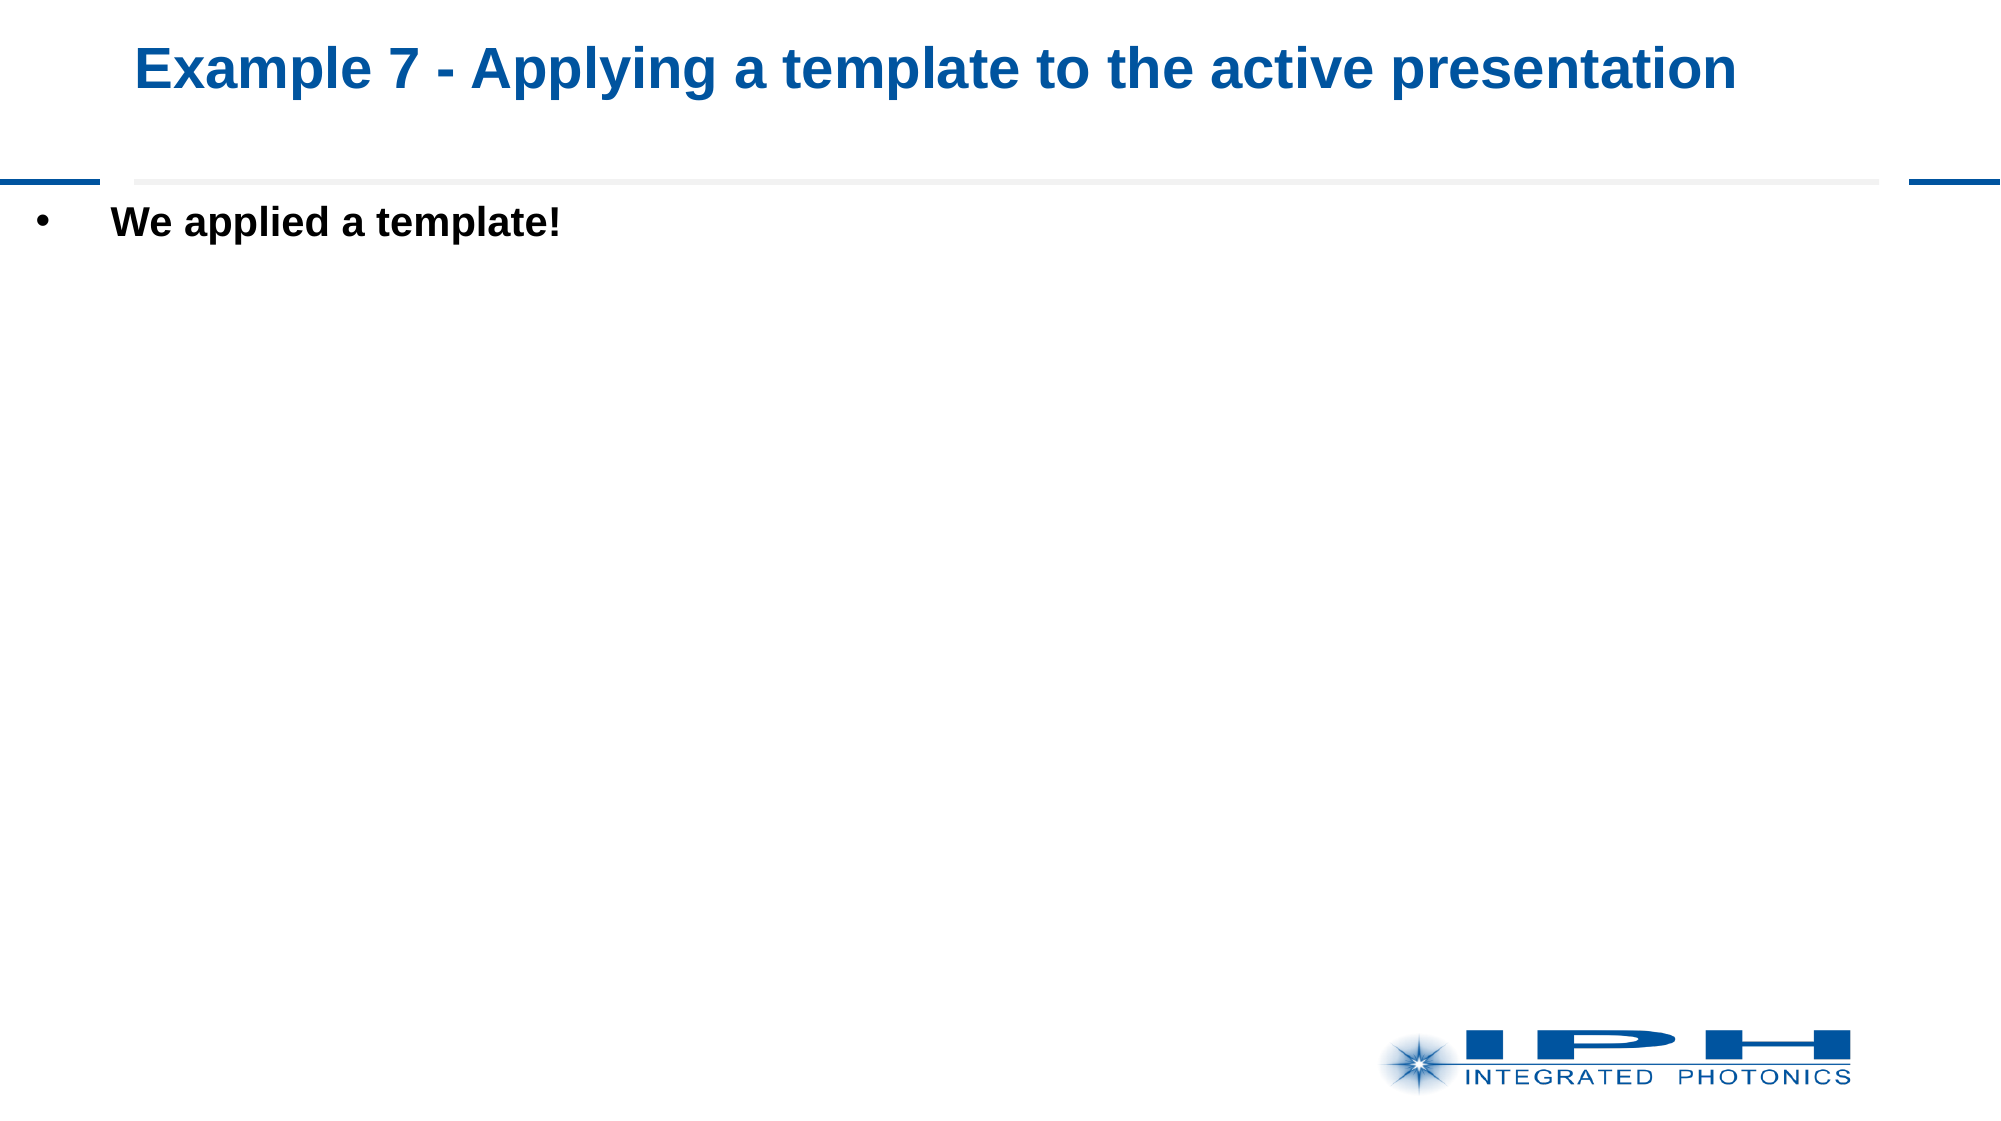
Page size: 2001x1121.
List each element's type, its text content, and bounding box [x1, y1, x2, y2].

text_box We applied a template! [20, 187, 1000, 253]
picture [1375, 1029, 1851, 1097]
title Example 7 - Applying a template to the active presentation [134, 30, 1880, 168]
